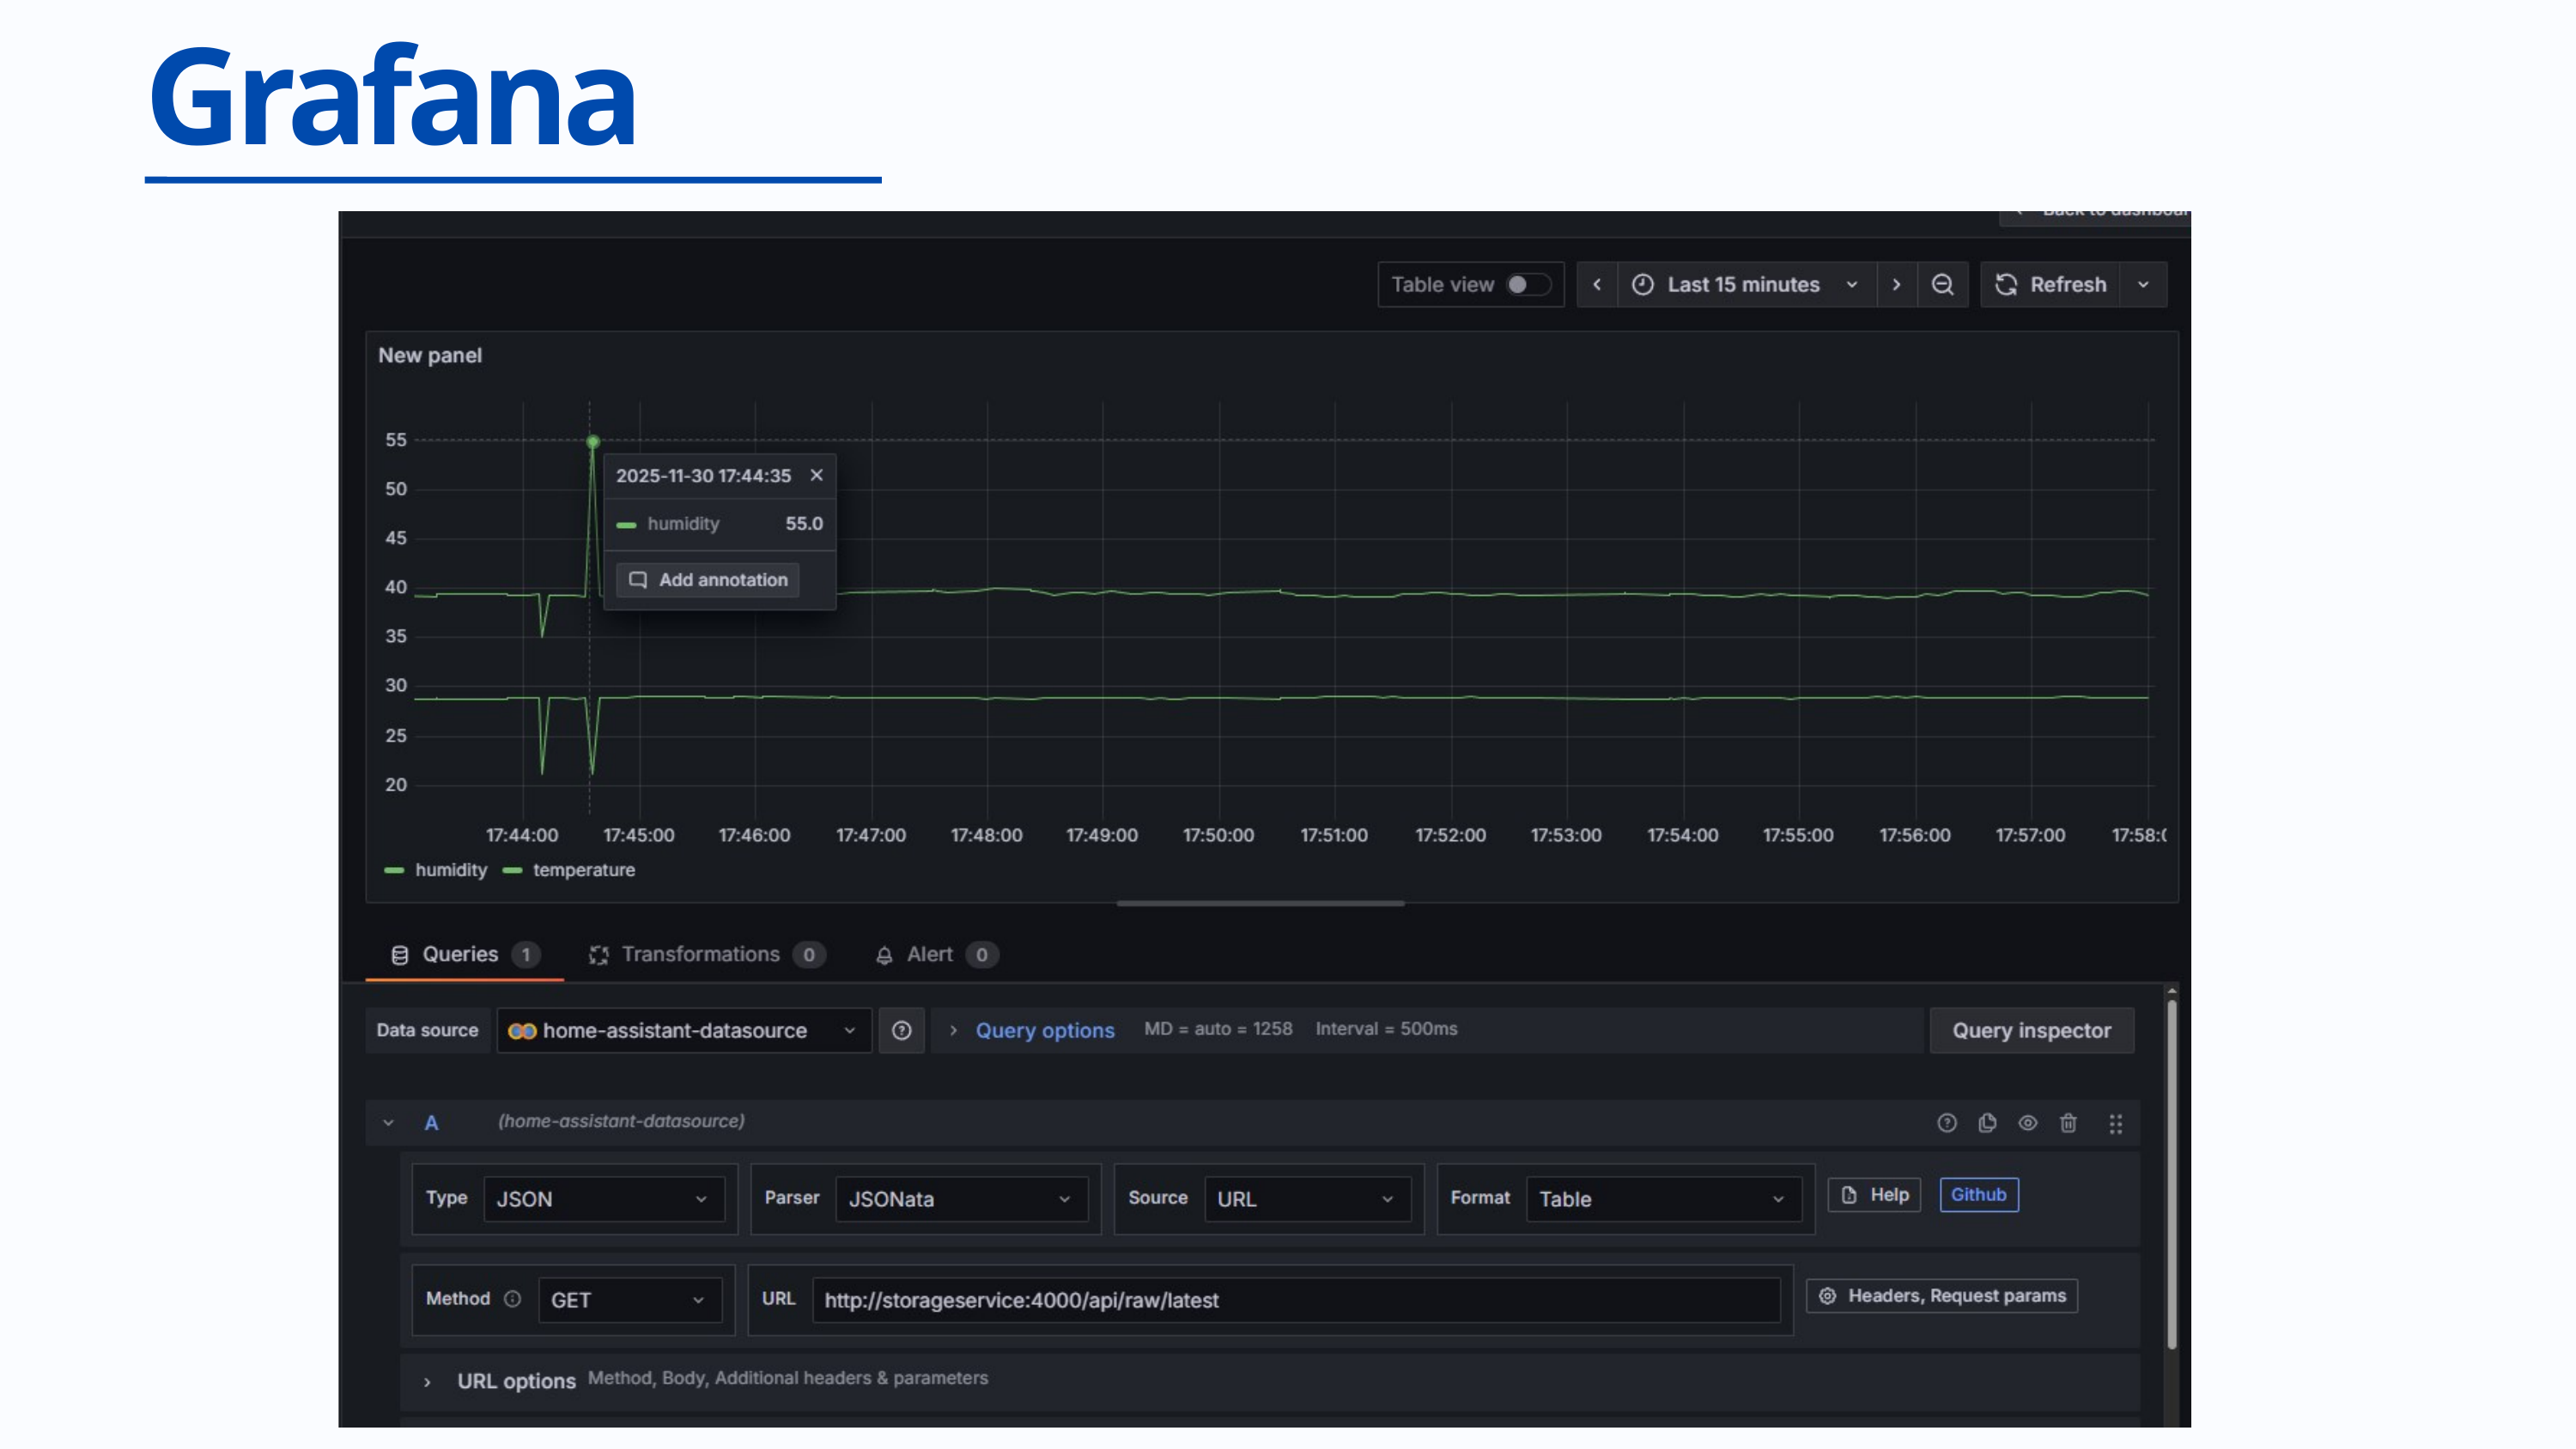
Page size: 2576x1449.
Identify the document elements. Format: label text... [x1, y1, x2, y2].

text_box [338, 211, 2191, 1428]
text_box Grafana [144, 30, 2576, 172]
